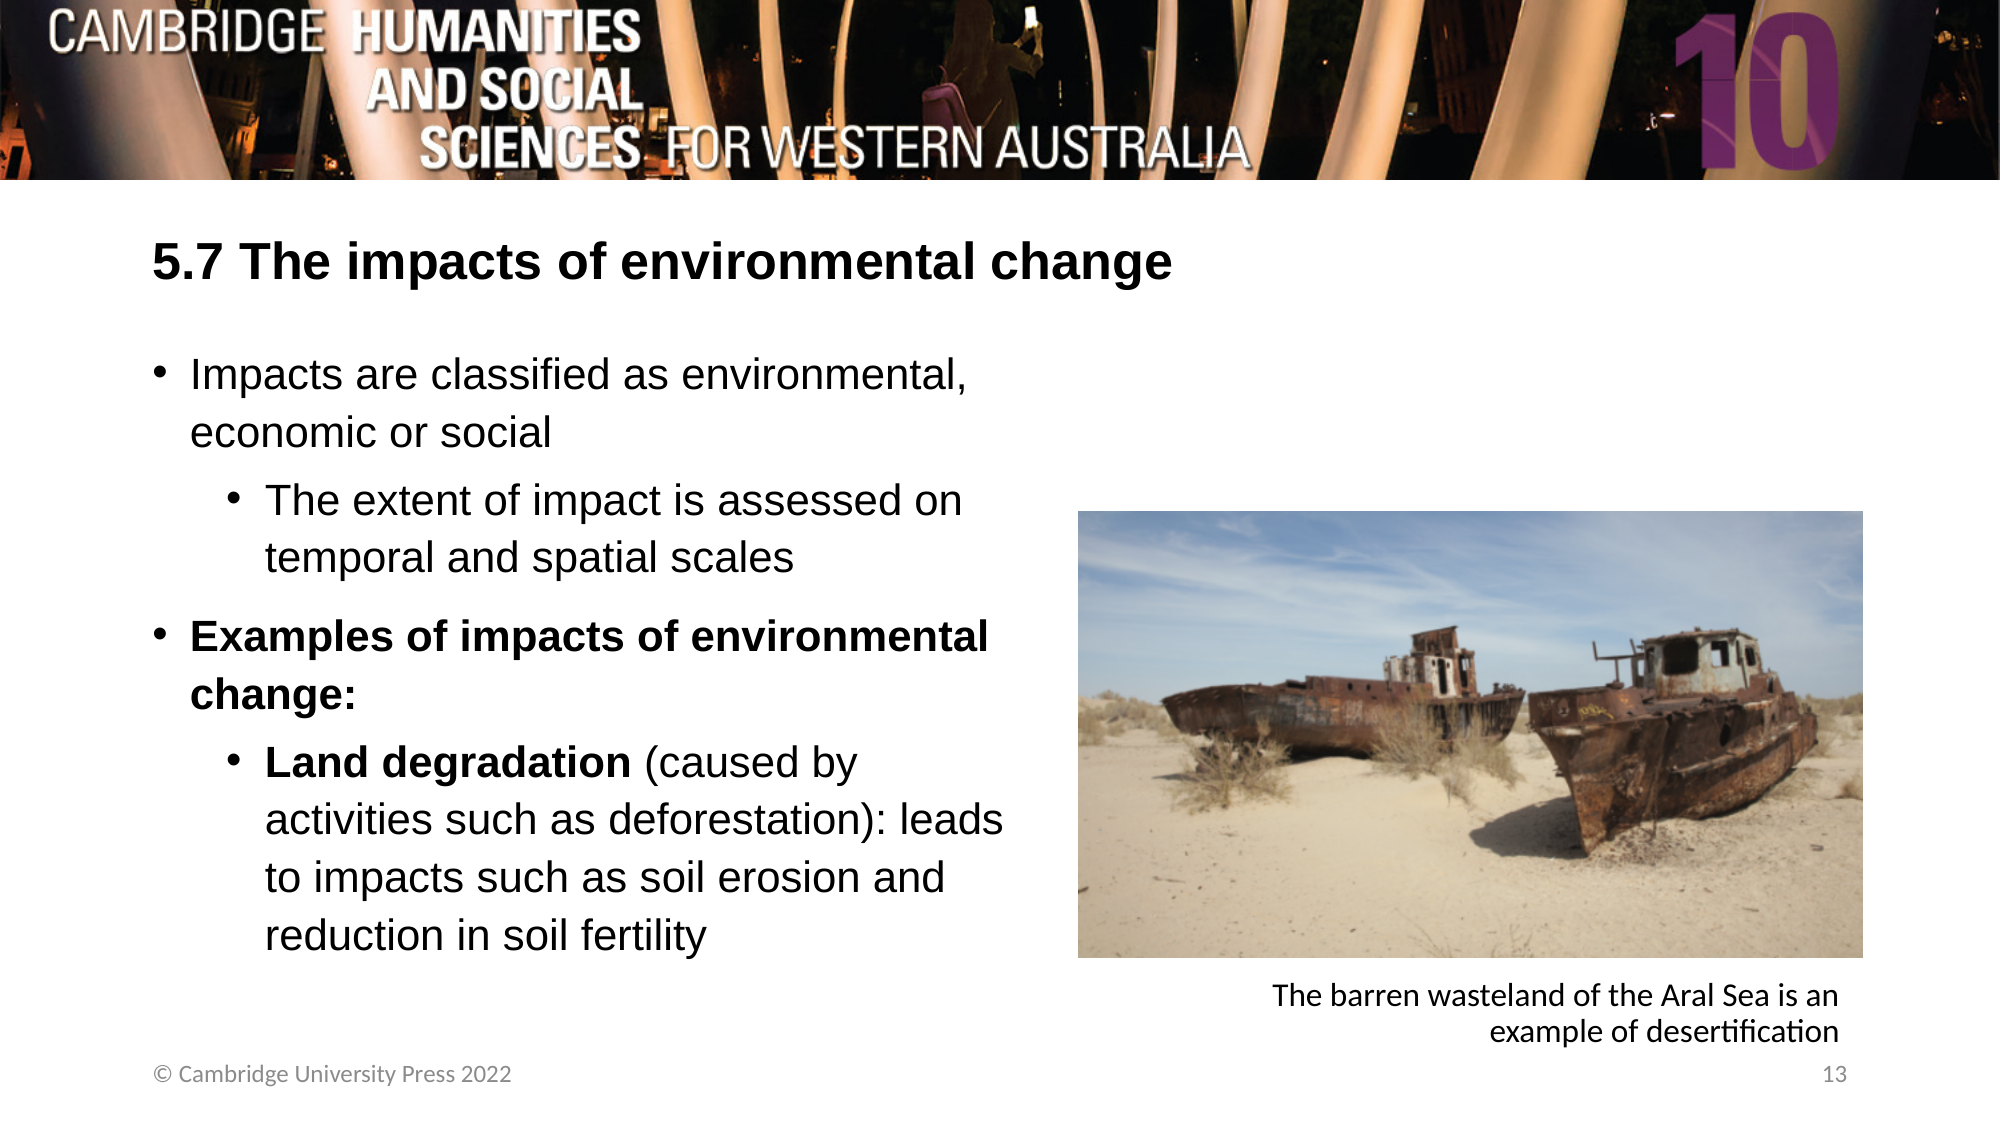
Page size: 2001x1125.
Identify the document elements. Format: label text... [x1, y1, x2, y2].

slide_number © Cambridge University Press 2022 [137, 1042, 588, 1103]
list Impacts are classified as environmental, economic or social The extent of impact is assessed on temporal and spatial scales Examples of impacts of environmental change: Land degradation (caused by activities such as deforestation): leads to impacts such as soil erosion and reduction in soil fertility [137, 333, 1038, 1037]
list The barren wasteland of the Aral Sea is an example of desertification [999, 970, 1863, 1030]
title 5.7 The impacts of environmental change [137, 192, 1863, 333]
picture [0, 0, 2000, 180]
picture [1078, 511, 1863, 958]
slide_number 13 [1412, 1042, 1863, 1103]
